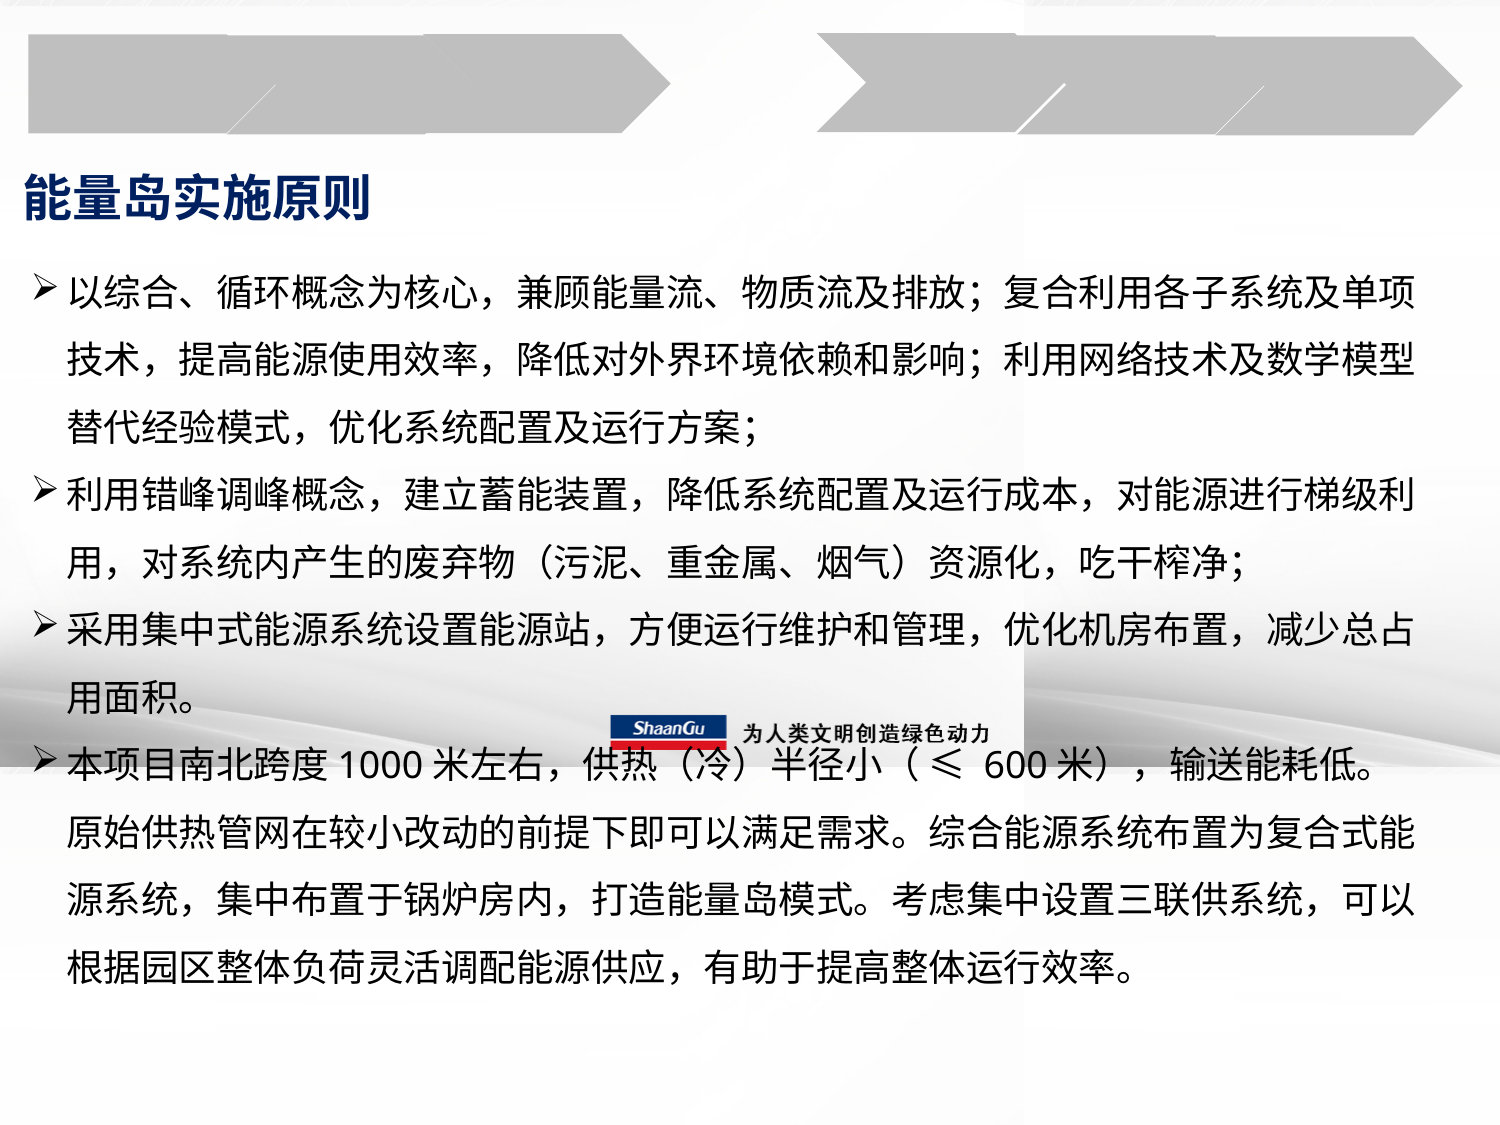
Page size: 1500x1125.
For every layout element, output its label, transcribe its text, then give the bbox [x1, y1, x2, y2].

text_box [423, 34, 671, 134]
text_box [1215, 36, 1463, 136]
text_box [816, 33, 1064, 133]
text_box 能量岛实施原则 [8, 158, 402, 234]
text_box [226, 35, 471, 135]
picture [0, 0, 1500, 1125]
text_box 以综合、循环概念为核心，兼顾能量流、物质流及排放；复合利用各子系统及单项技术，提高能源使用效率，降低对外界环境依赖和影响；利用网络技术及数学模型替代经验模式，优化系统配置及运行方案； 利用错峰调峰概念，建立蓄能装置，降低系统配置及运行成本，对能源进行梯级利用，对系统内产生的废弃物（污泥、重金属、烟气）资源化，吃干榨净； 采用集中式能源系统设置能源站，方便运行维护和管理，优化机房布置，减少总占用面积。 本项目南北跨度1000米左右，供热（冷）半径小（ ≤ 600米），输送能耗低。原始供热管网在较小改动的前提下即可以满足需求。综合能源系统布置为复合式能源系统，集中布置于锅炉房内，打造能量岛模式。考虑集中设置三联供系统，可以根据园区整体负荷灵活调配能源供应，有助于提高整体运行效率。 [15, 239, 1436, 1034]
text_box [1016, 35, 1263, 135]
text_box [28, 34, 277, 134]
